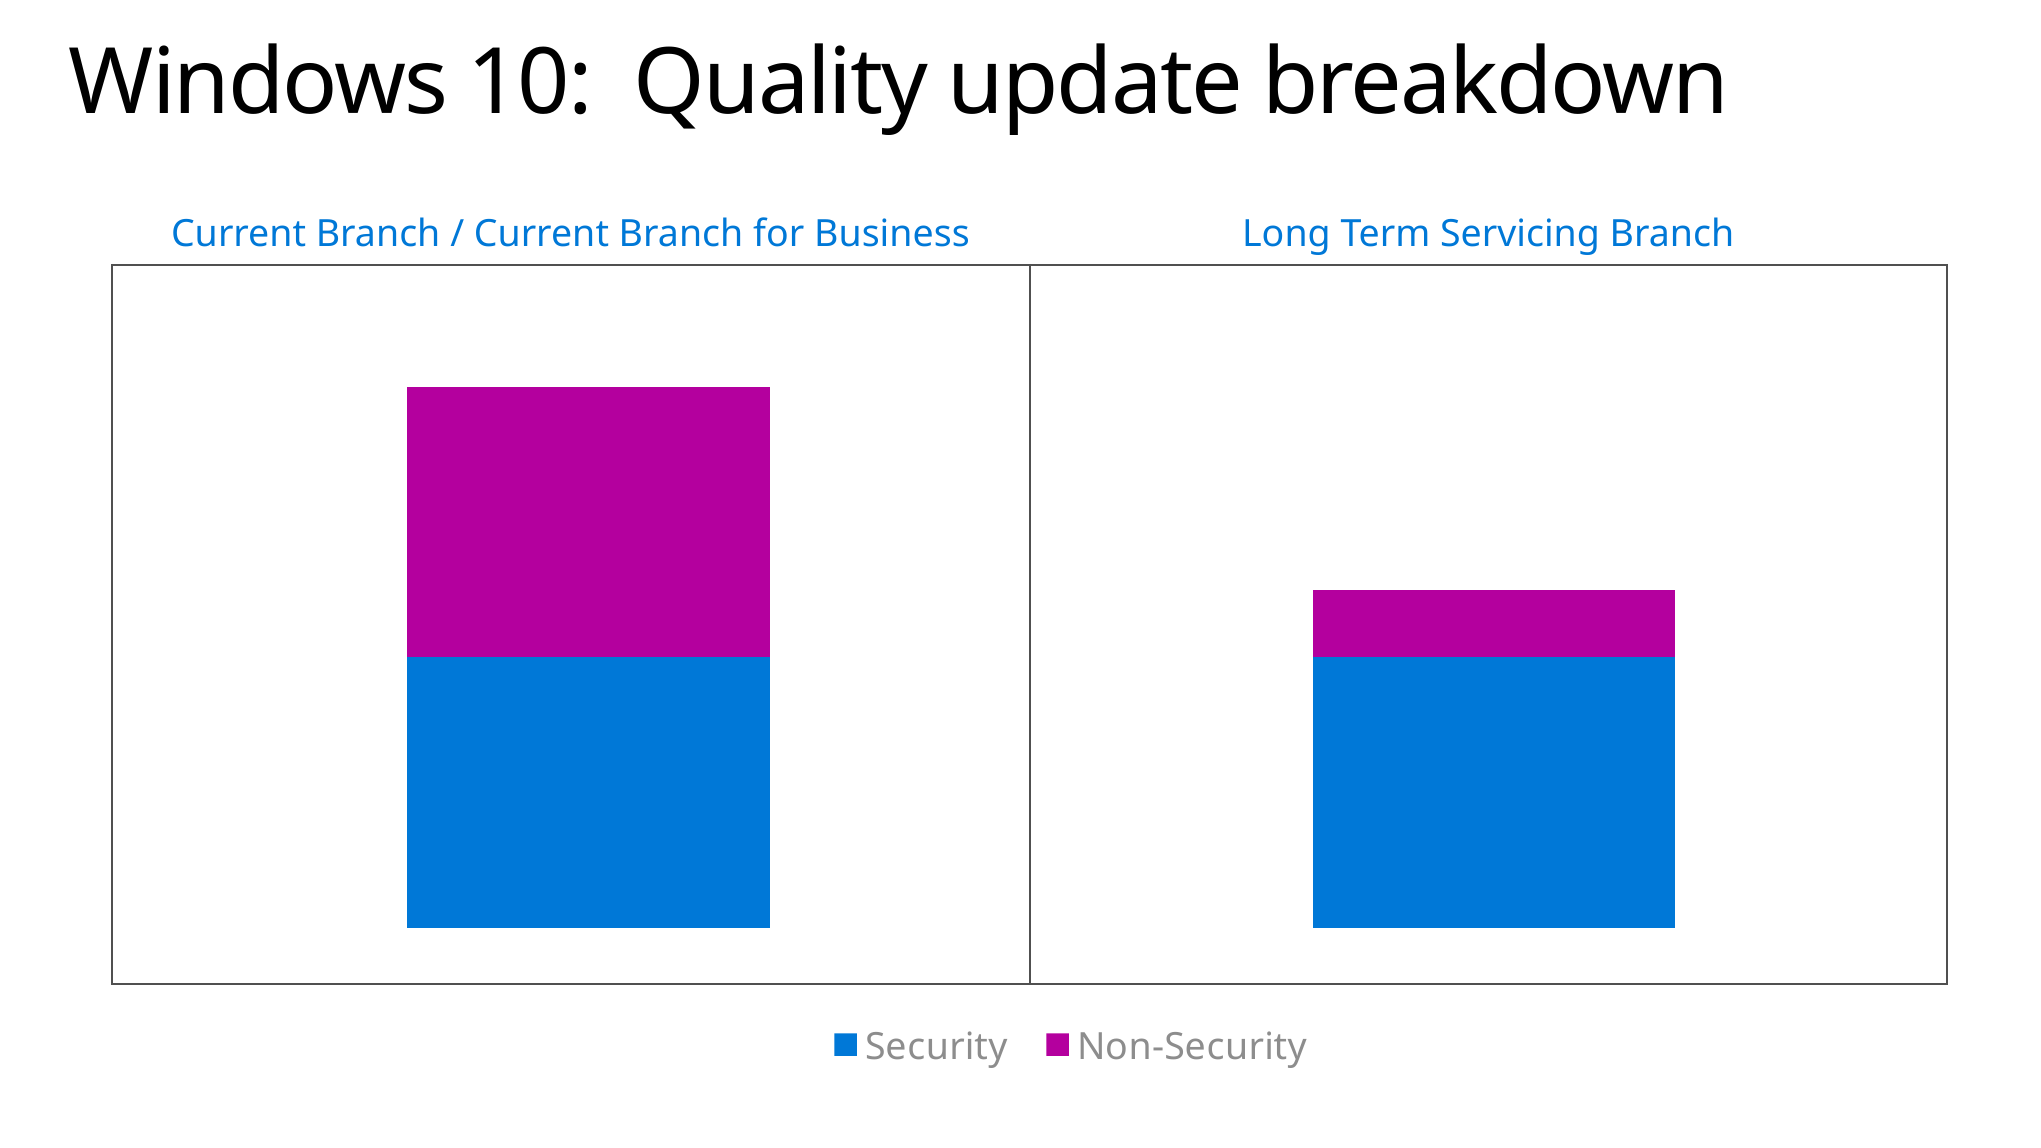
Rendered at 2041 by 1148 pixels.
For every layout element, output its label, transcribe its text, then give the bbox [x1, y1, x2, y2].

title Windows 10: Quality update breakdown [45, 19, 1996, 171]
chart [135, 273, 1948, 1085]
table_header Current Branch / Current Branch for Business [112, 164, 1030, 264]
table_cell [113, 266, 1029, 983]
table_header Long Term Servicing Branch [1030, 164, 1947, 264]
table_cell [1031, 266, 1946, 273]
